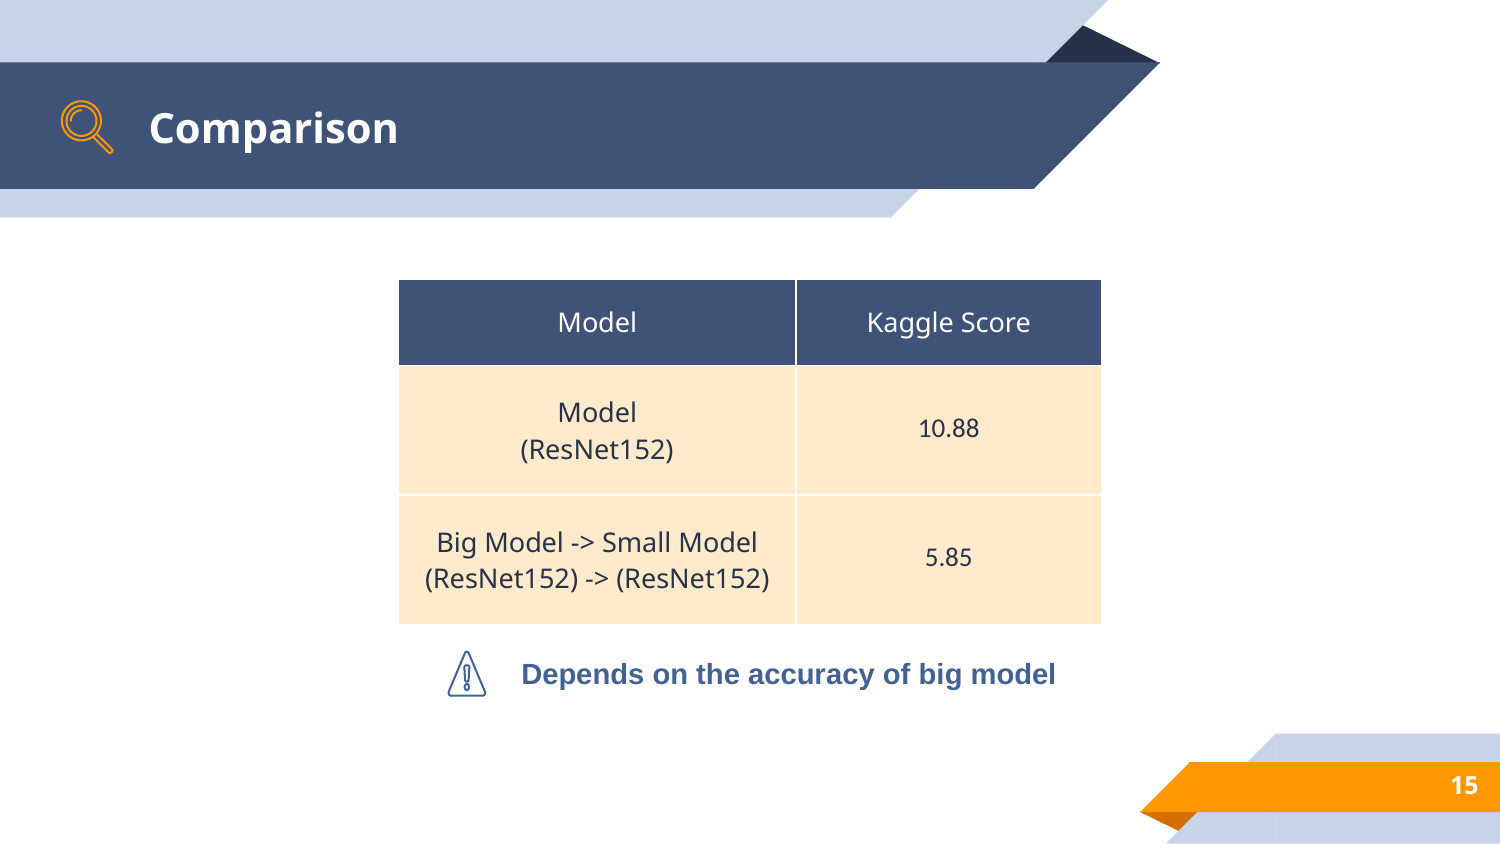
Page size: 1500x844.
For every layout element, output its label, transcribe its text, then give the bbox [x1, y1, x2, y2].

table_cell 10.88 [797, 366, 1101, 494]
text_box Depends on the accuracy of big model [506, 648, 1075, 699]
table_cell 5.85 [797, 496, 1101, 624]
slide_number 15 [1249, 760, 1494, 813]
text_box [61, 101, 113, 154]
title Comparison [133, 64, 997, 190]
table_header Model [399, 280, 795, 365]
table_header Kaggle Score [797, 280, 1101, 365]
table_cell Big Model -> Small Model (ResNet152) -> (ResNet152) [399, 496, 795, 624]
table_cell Model (ResNet152) [399, 366, 795, 494]
